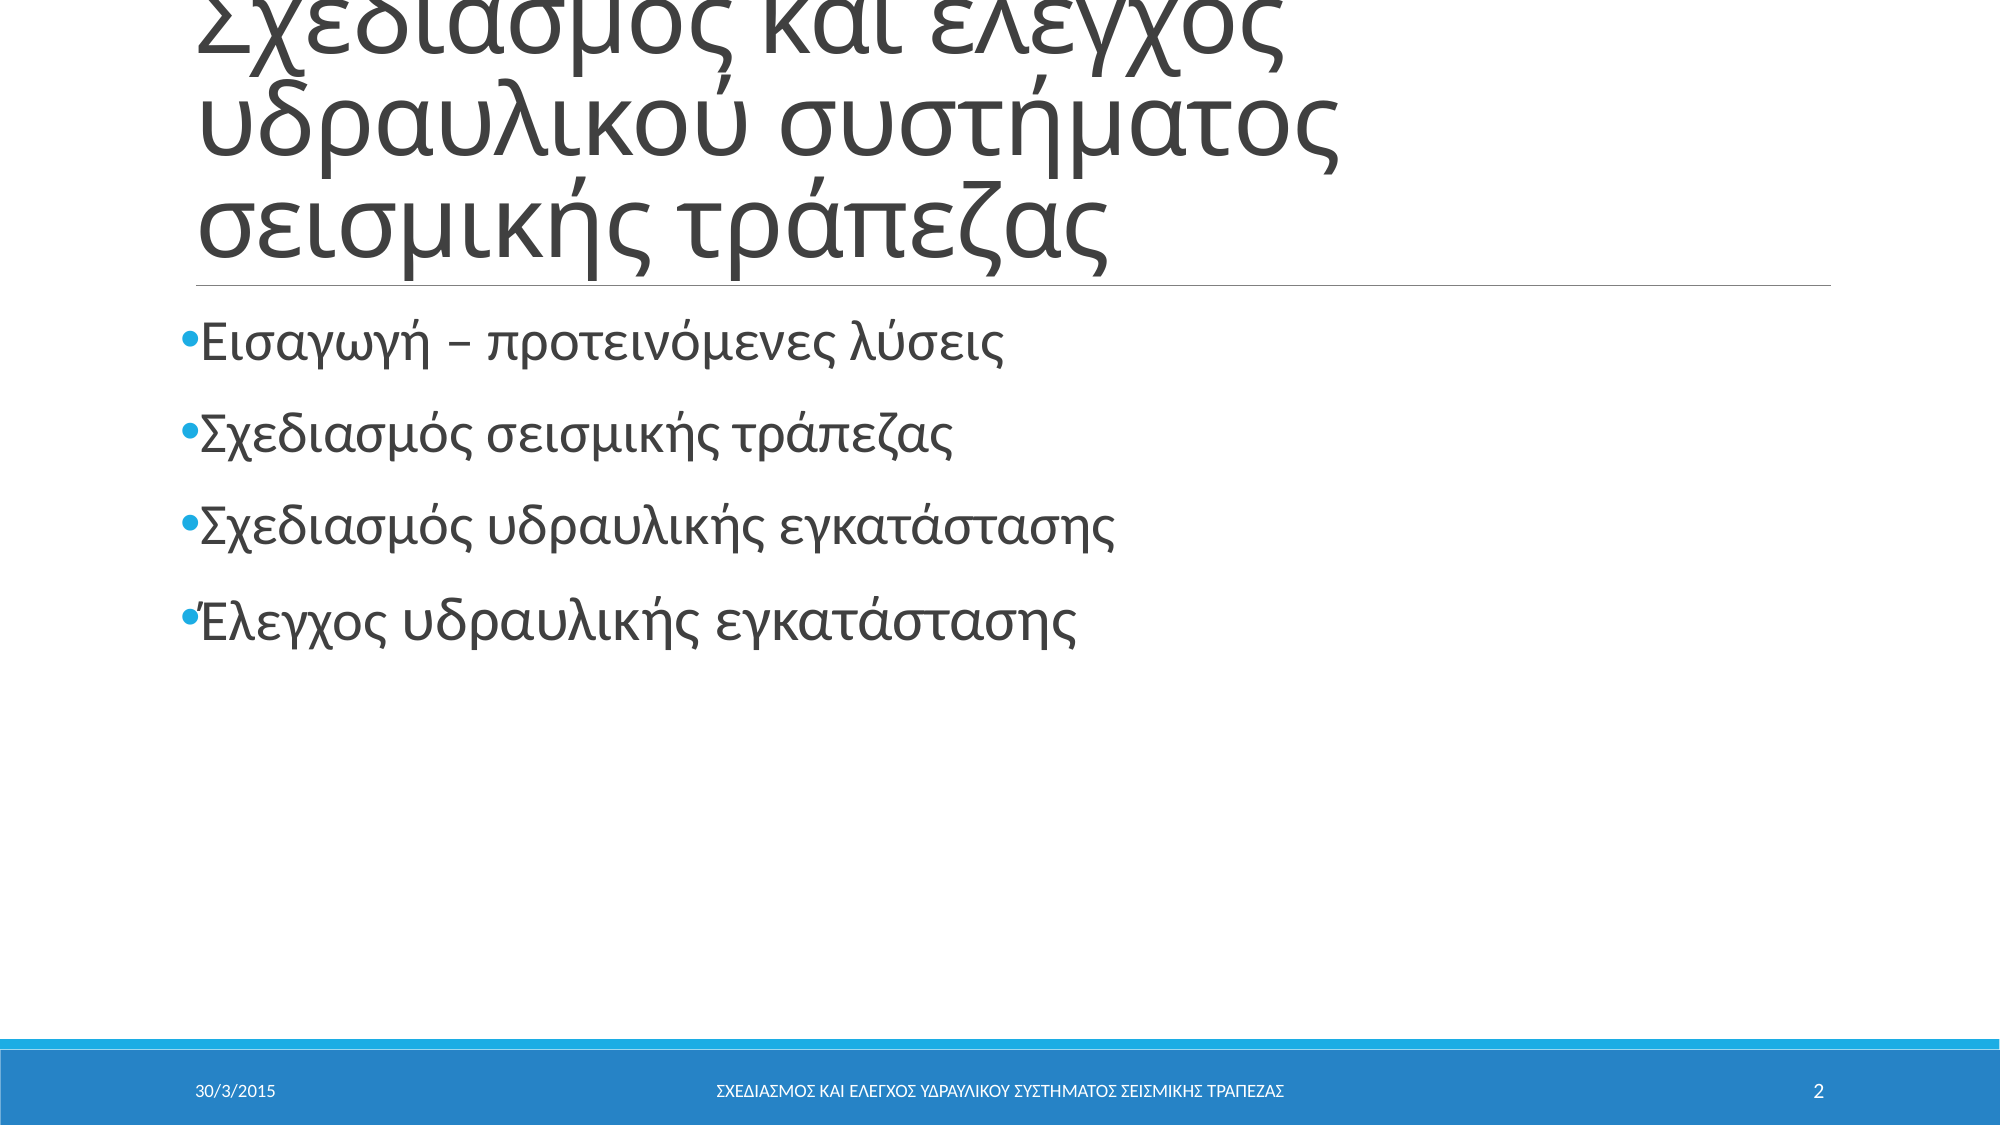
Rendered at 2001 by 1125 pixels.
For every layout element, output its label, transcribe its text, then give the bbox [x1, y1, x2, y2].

list Εισαγωγή – προτεινόμενες λύσεις Σχεδιασμός σεισμικής τράπεζας Σχεδιασμός υδραυλικής εγκατάστασης Έλεγχος υδραυλικής εγκατάστασης [180, 302, 1830, 963]
title Σχεδιασμός και έλεγχος υδραυλικού συστήματος σεισμικής τράπεζας [180, 47, 1830, 285]
slide_number 2 [1624, 1059, 1840, 1120]
footer ΣΧΕΔΙΑΣΜΟΣ ΚΑΙ ΕΛΕΓΧΟΣ ΥΔΡΑΥΛΙΚΟΥ ΣΥΣΤΗΜΑΤΟΣ ΣΕΙΣΜΙΚΗΣ ΤΡΑΠΕΖΑΣ [604, 1059, 1396, 1120]
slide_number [180, 1059, 586, 1120]
